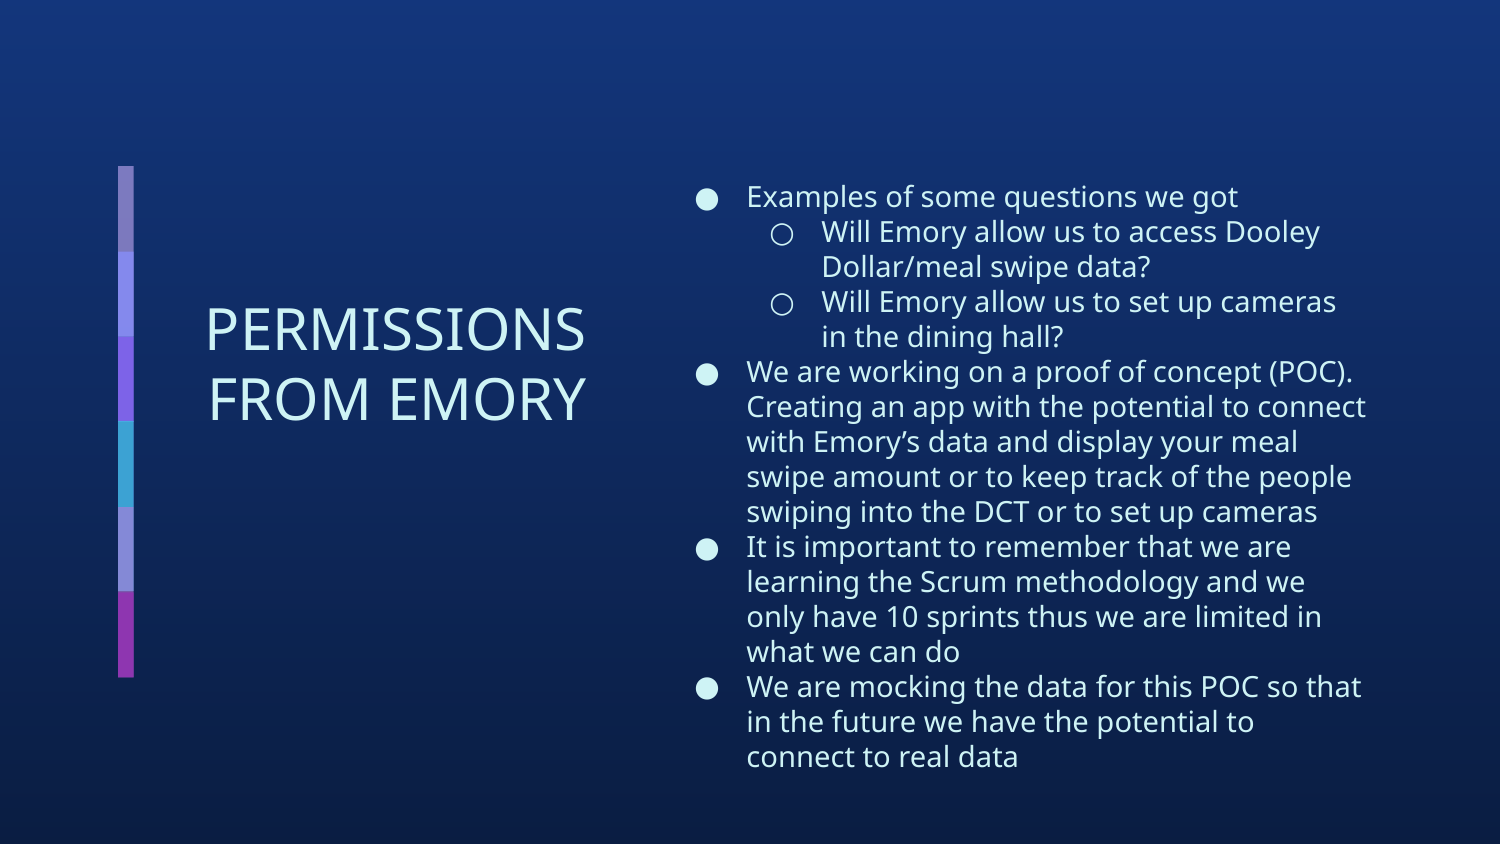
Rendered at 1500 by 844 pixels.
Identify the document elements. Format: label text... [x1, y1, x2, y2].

list Examples of some questions we got Will Emory allow us to access Dooley Dollar/meal swipe data? Will Emory allow us to set up cameras in the dining hall? We are working on a proof of concept (POC). Creating an app with the potential to connect with Emory’s data and display your meal swipe amount or to keep track of the people swiping into the DCT or to set up cameras It is important to remember that we are learning the Scrum methodology and we only have 10 sprints thus we are limited in what we can do We are mocking the data for this POC so that in the future we have the potential to connect to real data [656, 163, 1382, 750]
title PERMISSIONS FROM EMORY [172, 277, 602, 422]
